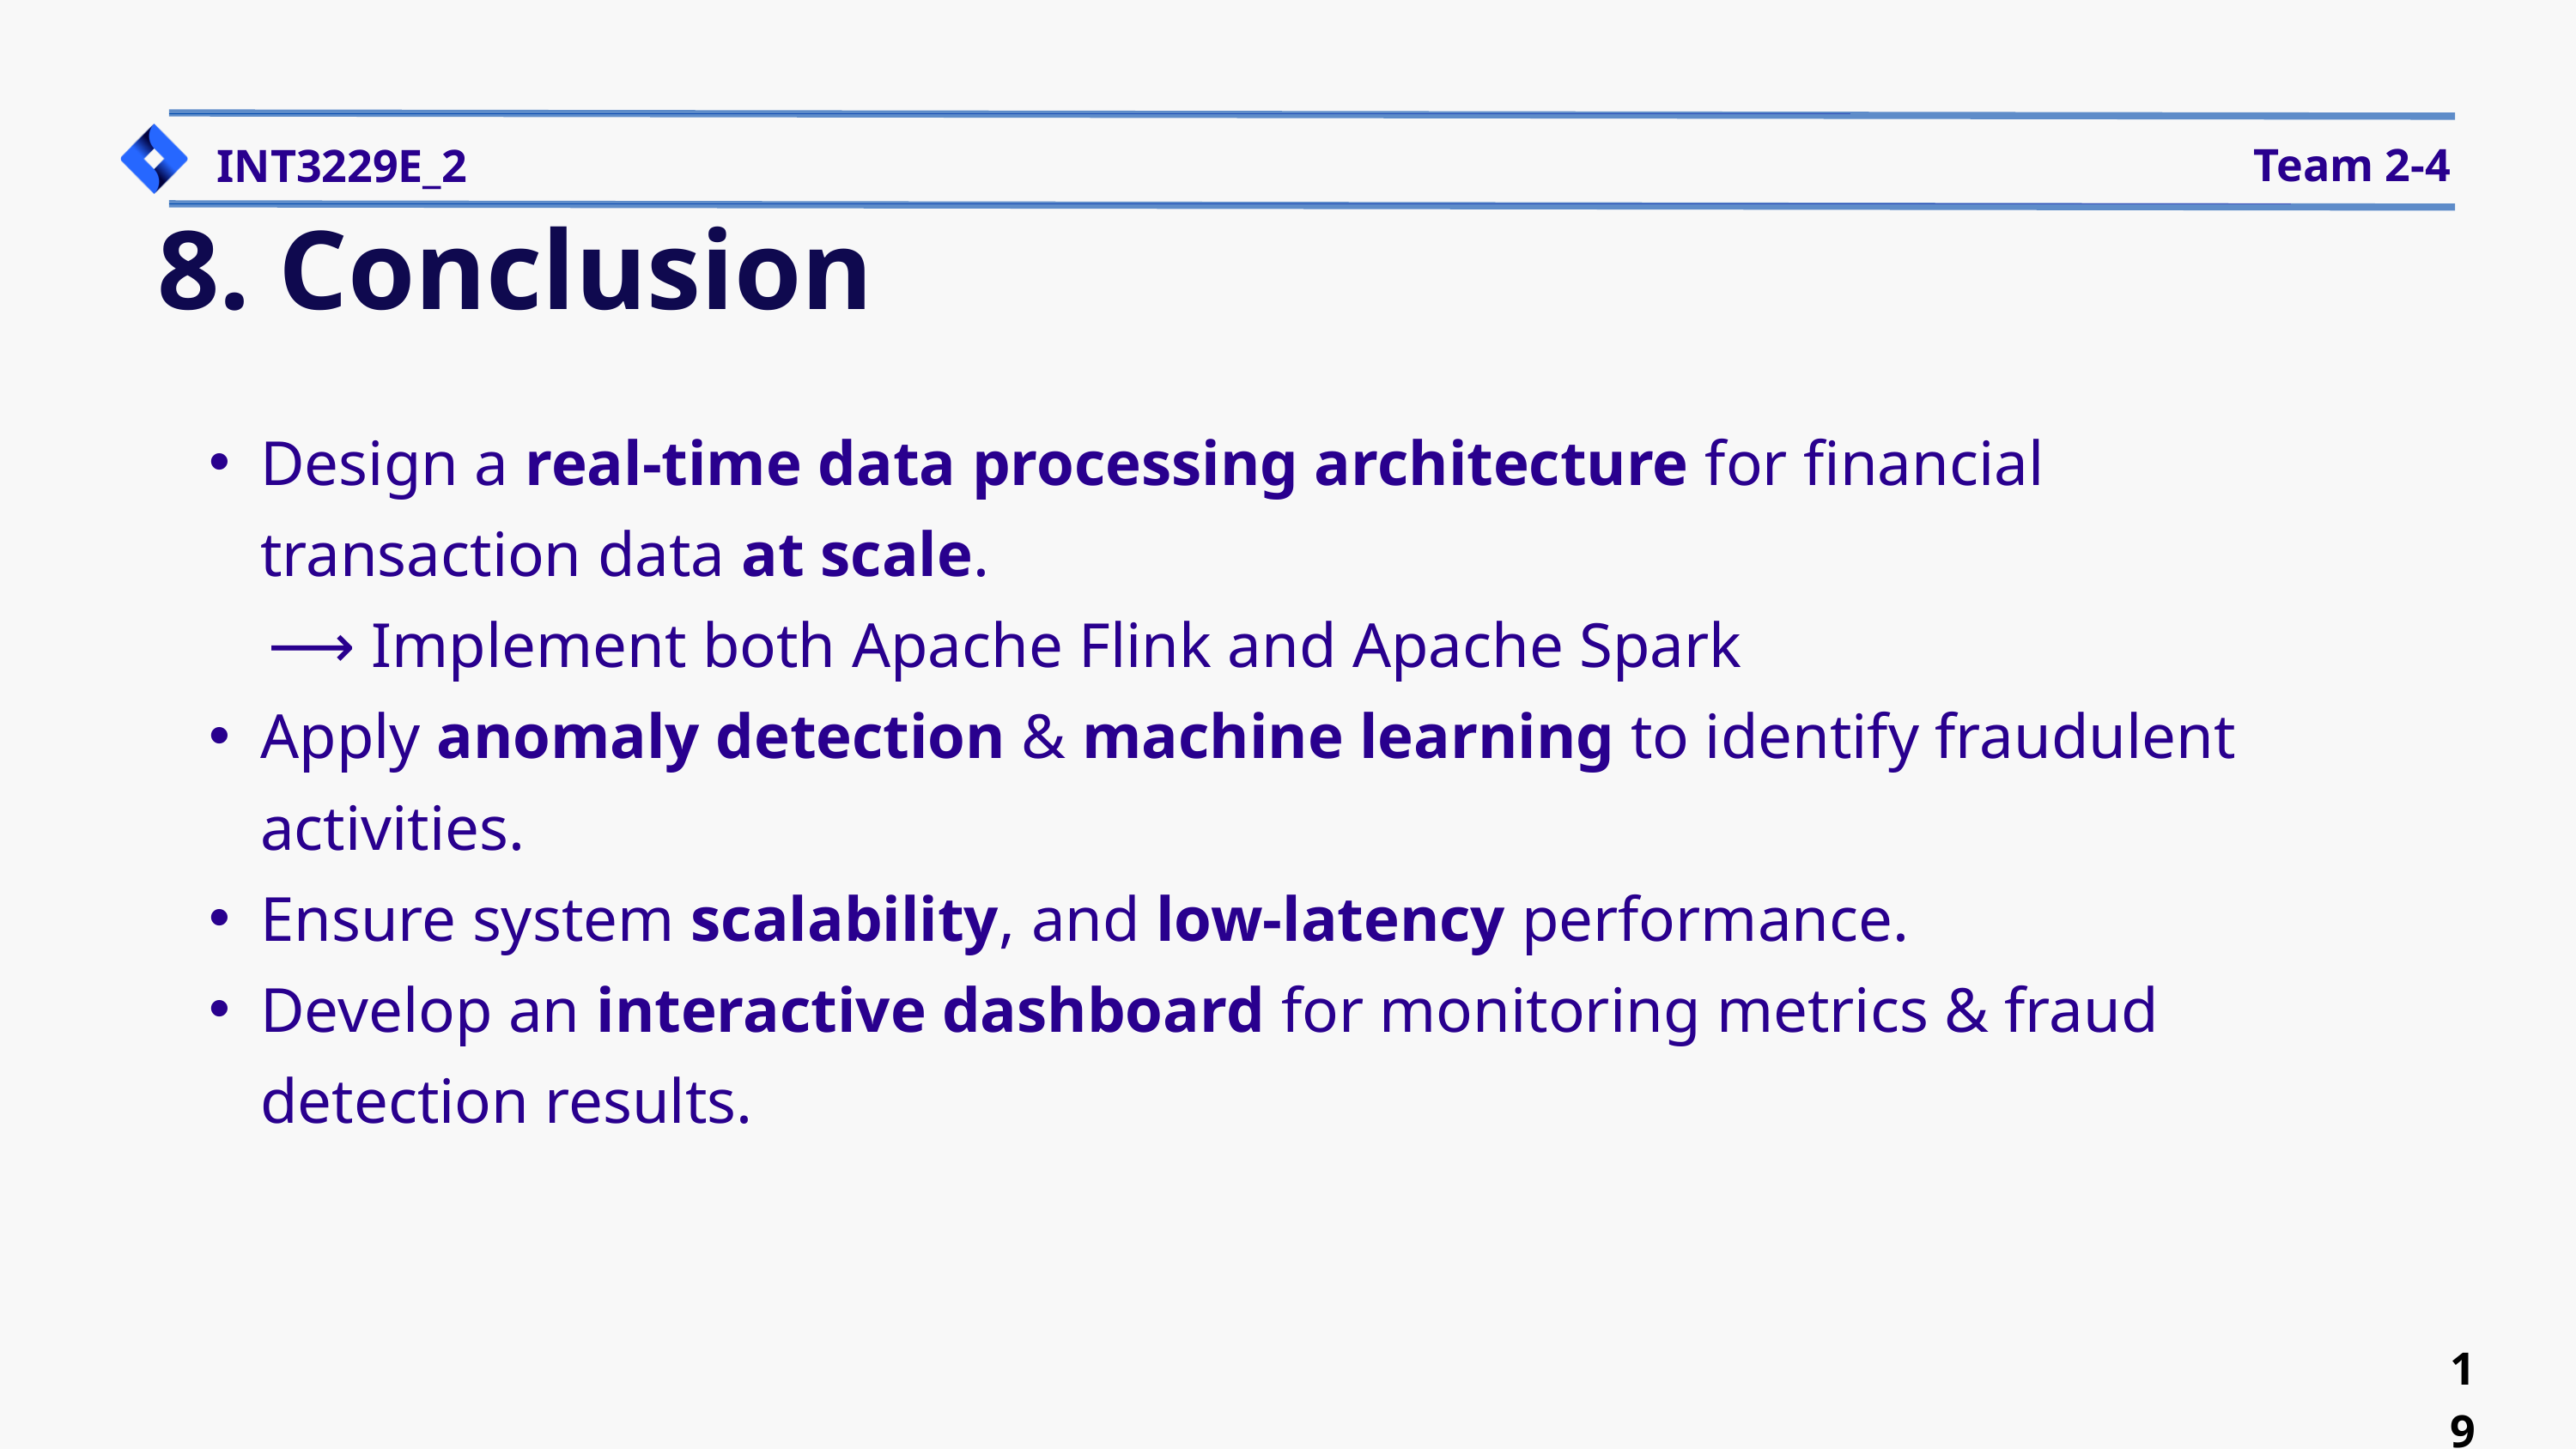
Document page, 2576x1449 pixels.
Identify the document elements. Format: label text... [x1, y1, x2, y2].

text_box Design a real-time data processing architecture for financial transaction data at scale. ⟶ Implement both Apache Flink and Apache Spark Apply anomaly detection & machine learning to identify fraudulent activities. Ensure system scalability, and low-latency performance. Develop an interactive dashboard for monitoring metrics & fraud detection results. [157, 406, 2265, 1137]
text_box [120, 110, 2456, 210]
text_box 19 [2442, 1331, 2485, 1449]
text_box 8. Conclusion [157, 220, 2121, 331]
